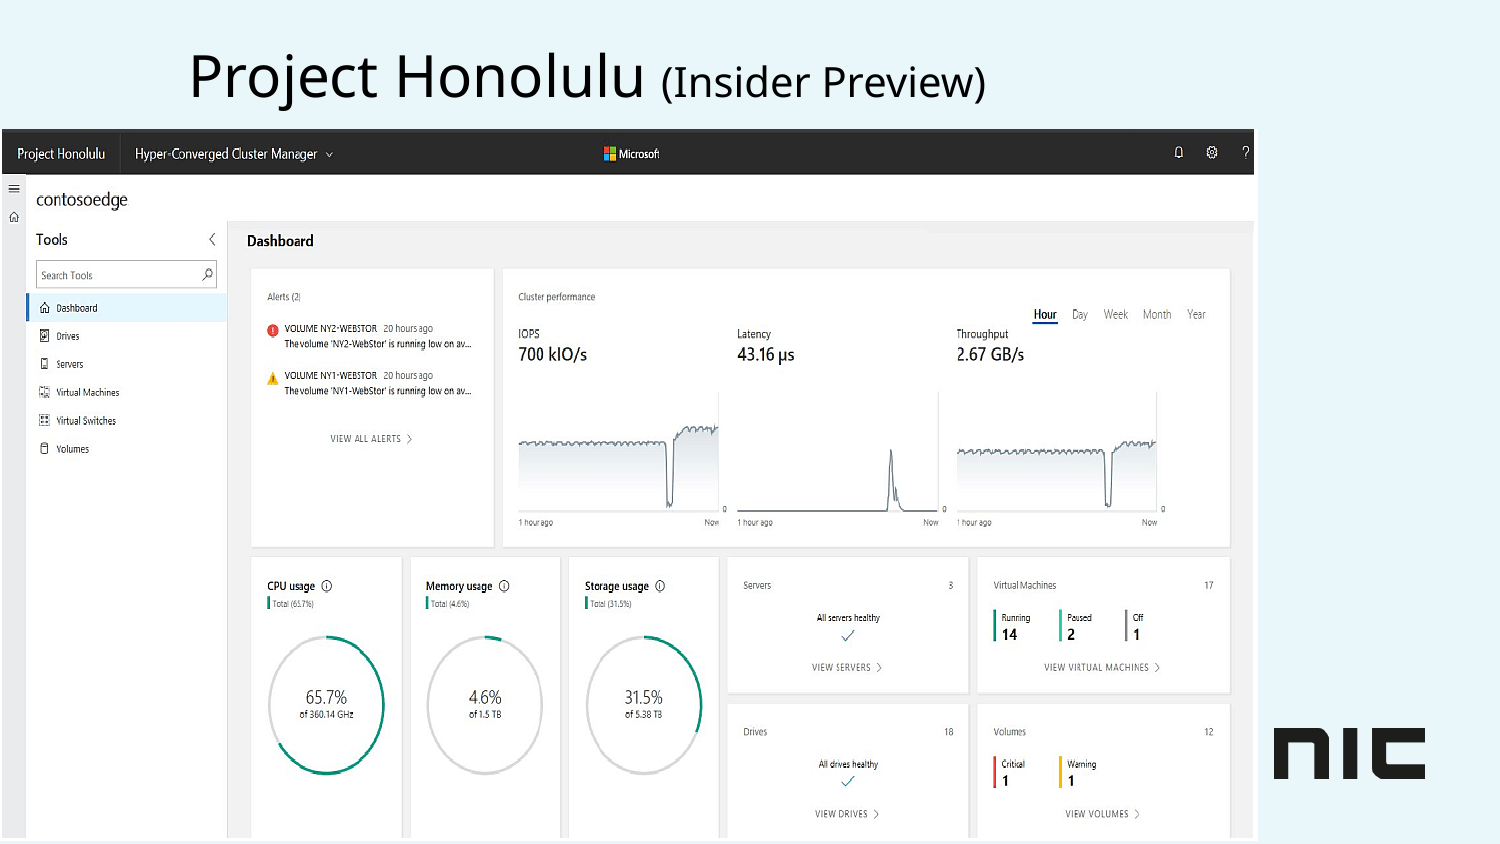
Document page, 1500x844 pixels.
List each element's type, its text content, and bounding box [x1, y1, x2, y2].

text_box Project Honolulu (Insider Preview) [174, 32, 1001, 117]
picture [0, 0, 1500, 844]
